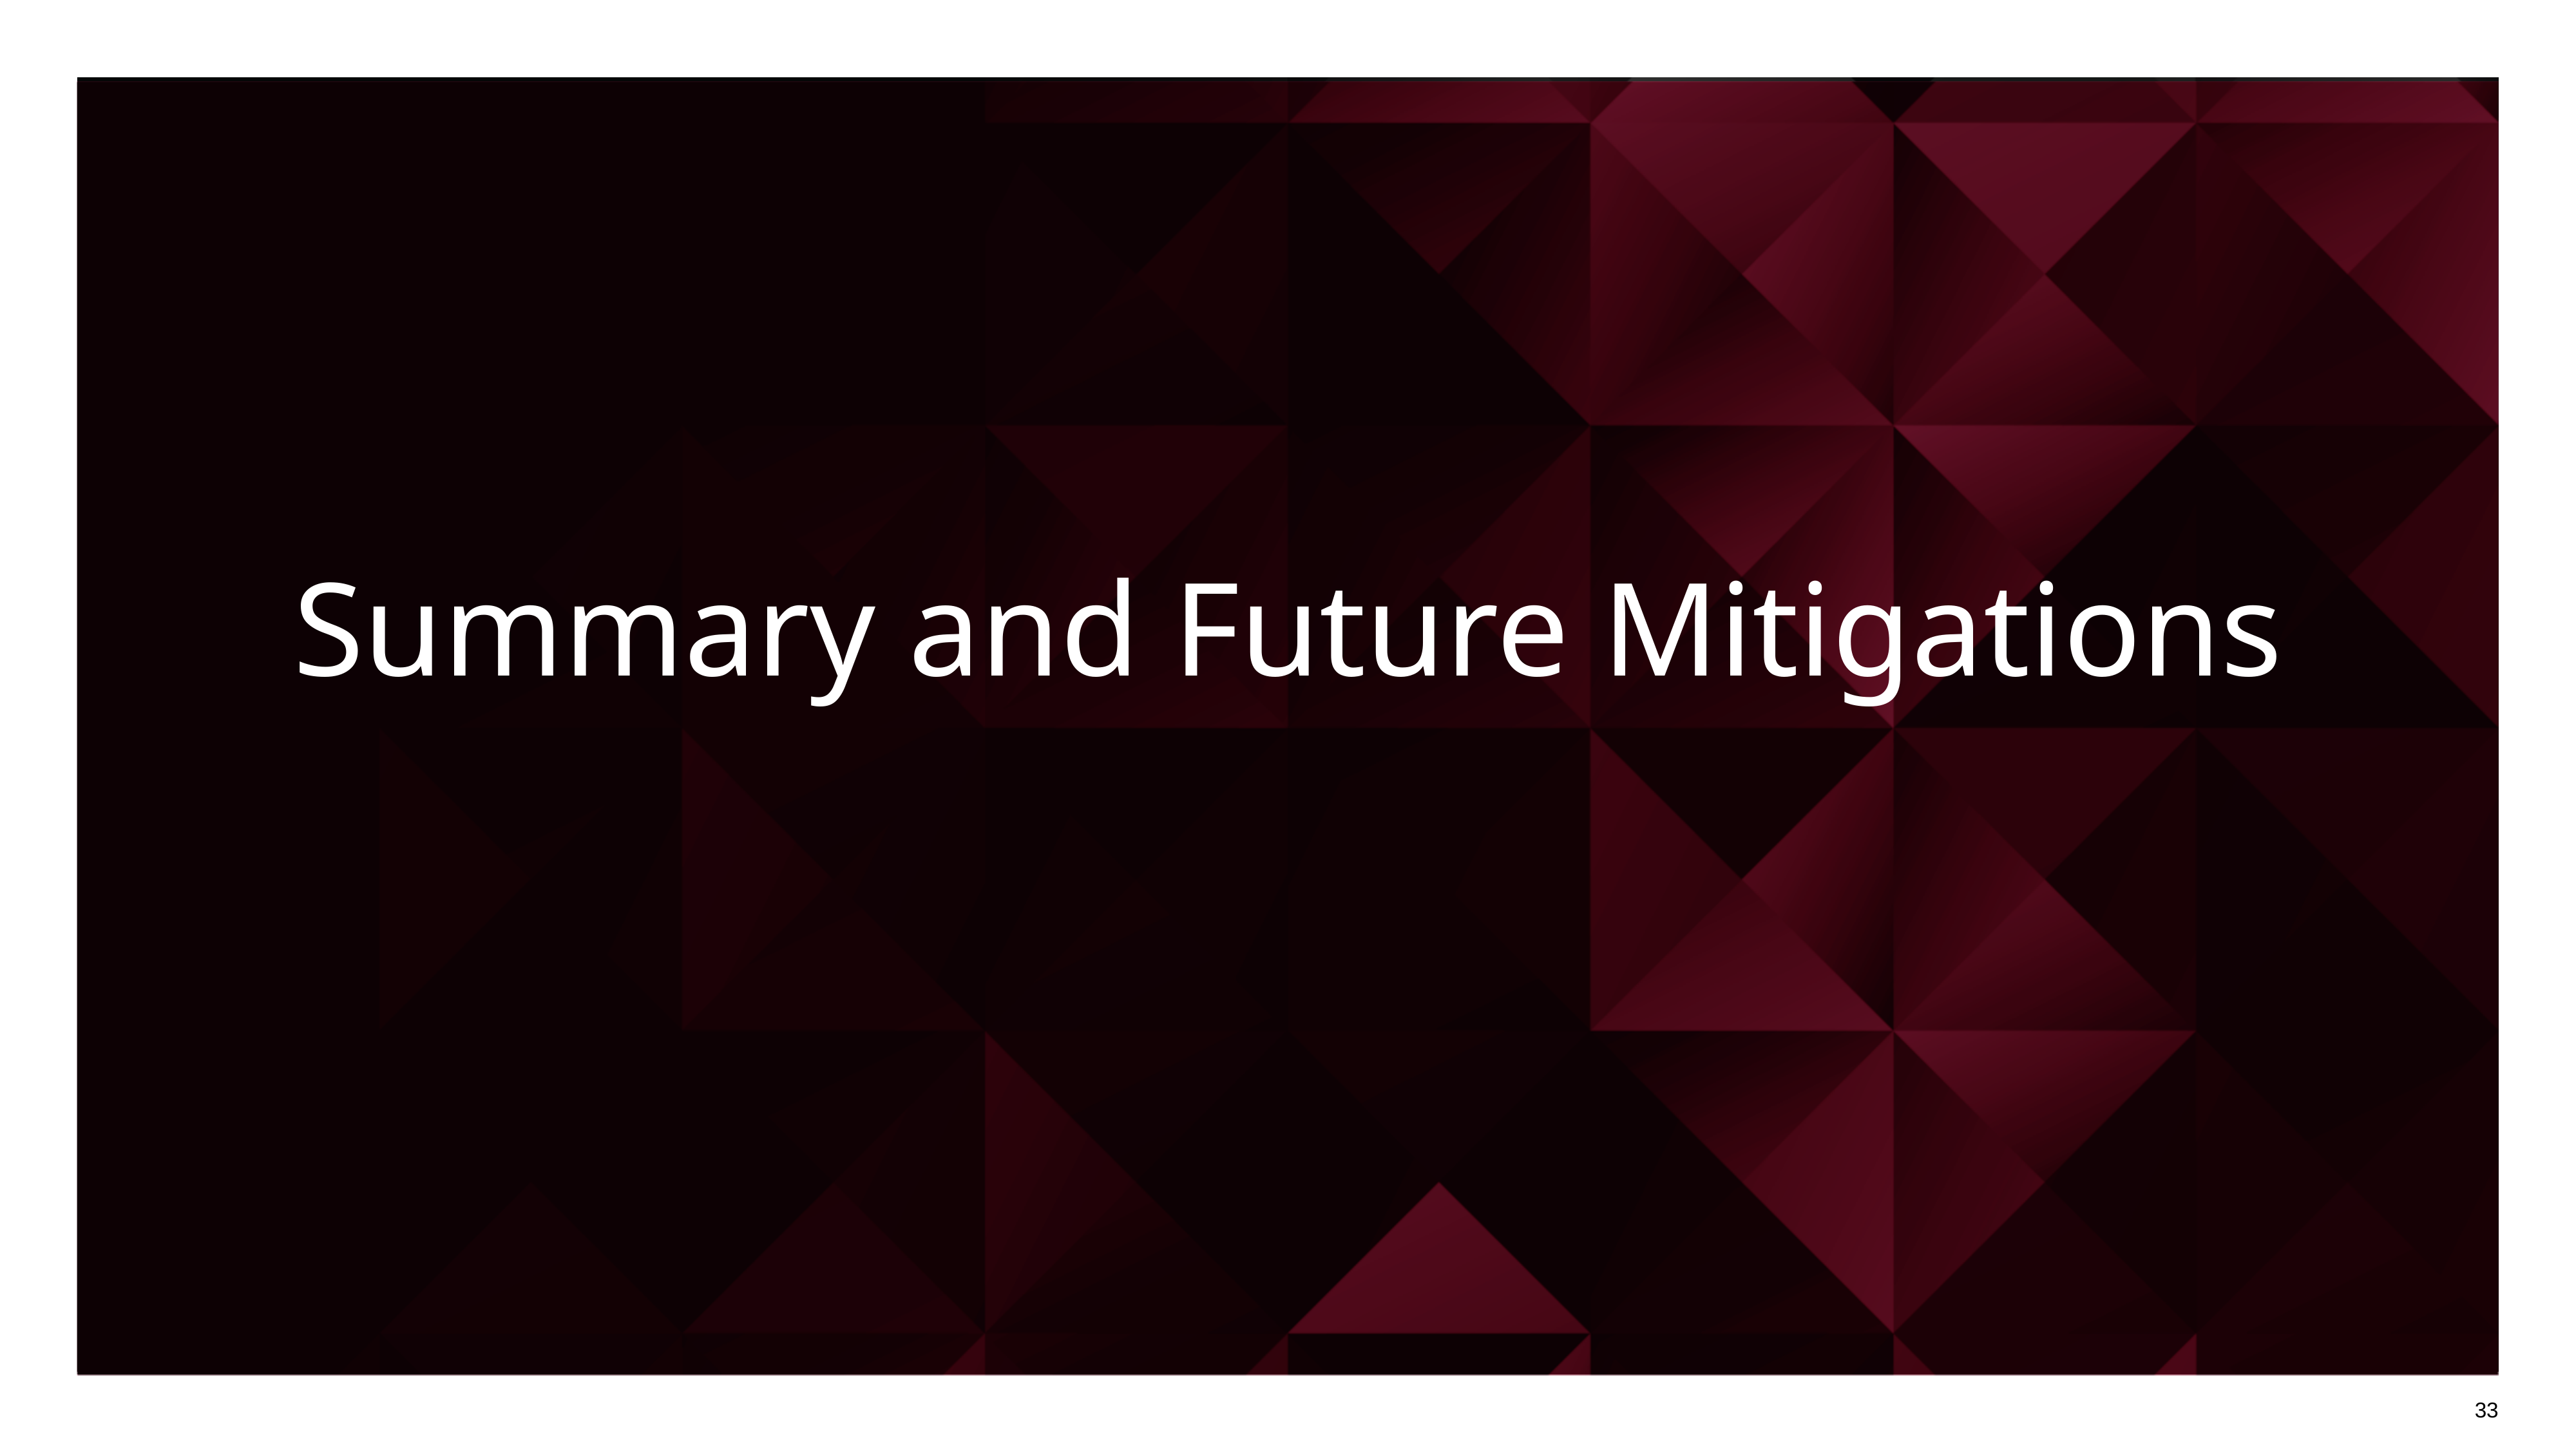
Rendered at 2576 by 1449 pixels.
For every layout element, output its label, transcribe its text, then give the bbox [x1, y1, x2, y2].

text_box ‹#› [2425, 1396, 2499, 1426]
picture [77, 77, 2499, 1376]
